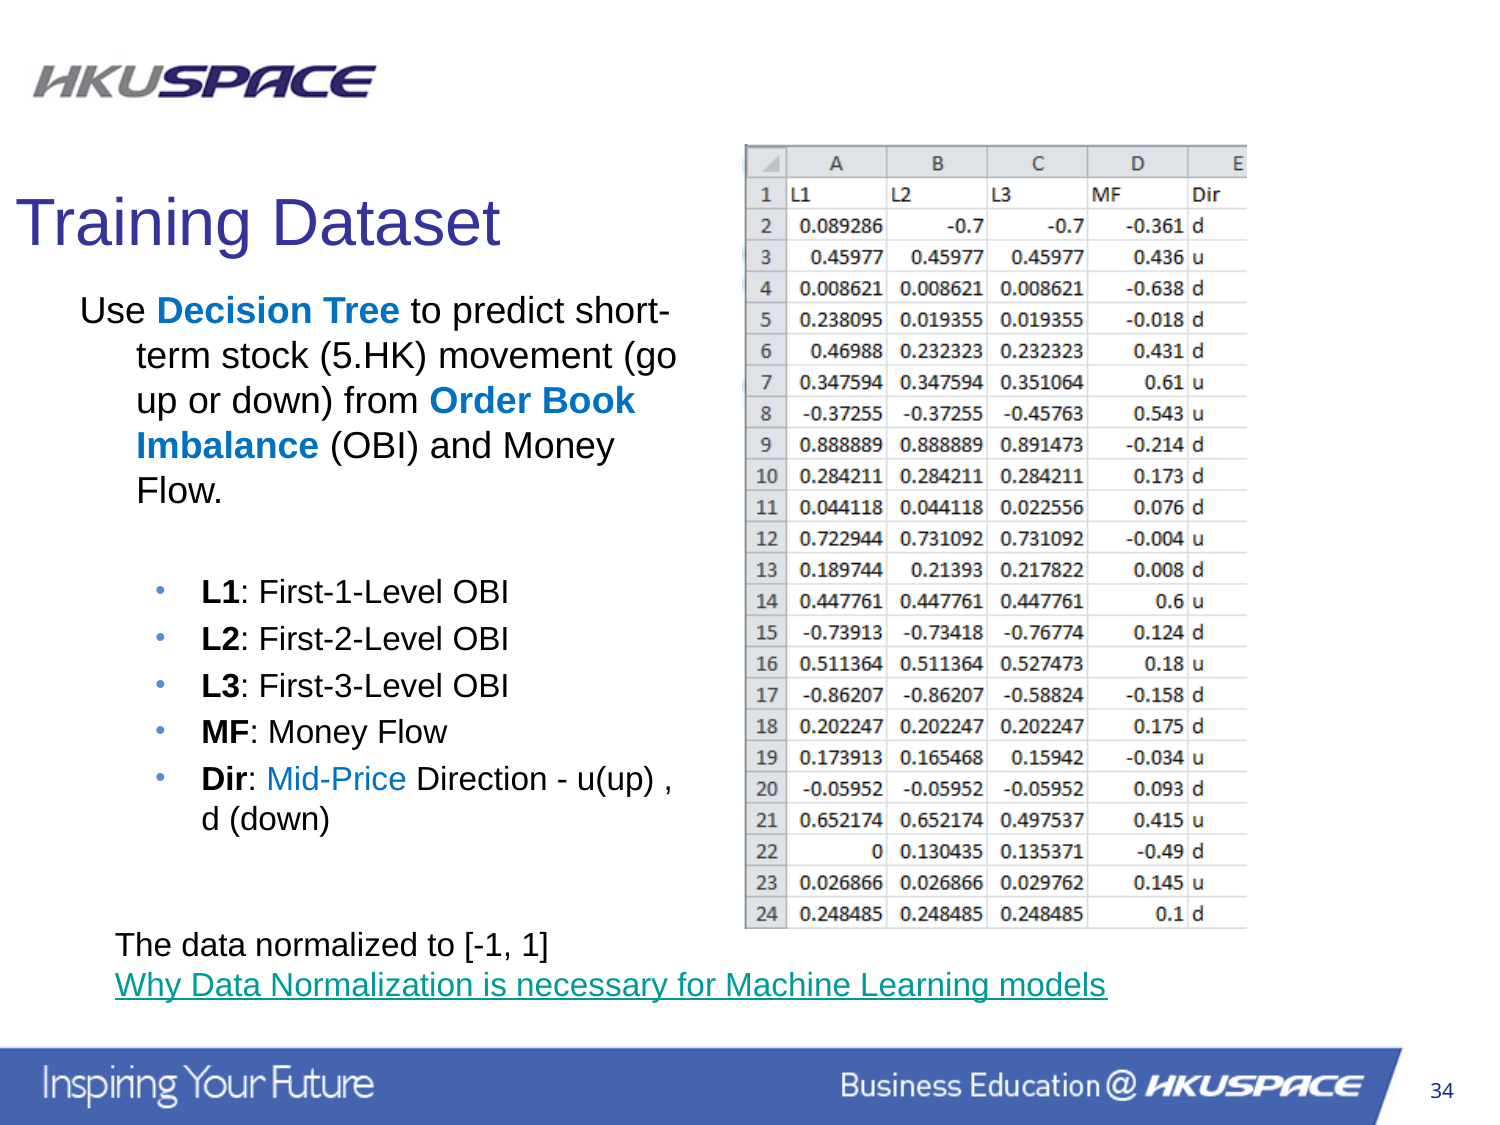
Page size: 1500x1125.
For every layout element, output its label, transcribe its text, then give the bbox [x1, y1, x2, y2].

text_box The data normalized to [-1, 1] Why Data Normalization is necessary for Machine Learning models [100, 915, 1270, 1010]
title Training Dataset [0, 101, 1325, 266]
picture [0, 0, 1500, 1125]
text_box Use Decision Tree to predict short-term stock (5.HK) movement (go up or down) from Order Book Imbalance (OBI) and Money Flow. L1: First-1-Level OBI L2: First-2-Level OBI L3: First-3-Level OBI MF: Money Flow Dir: Mid-Price Direction - u(up) , d (down) [64, 278, 703, 1047]
slide_number 34 [1415, 1070, 1499, 1125]
